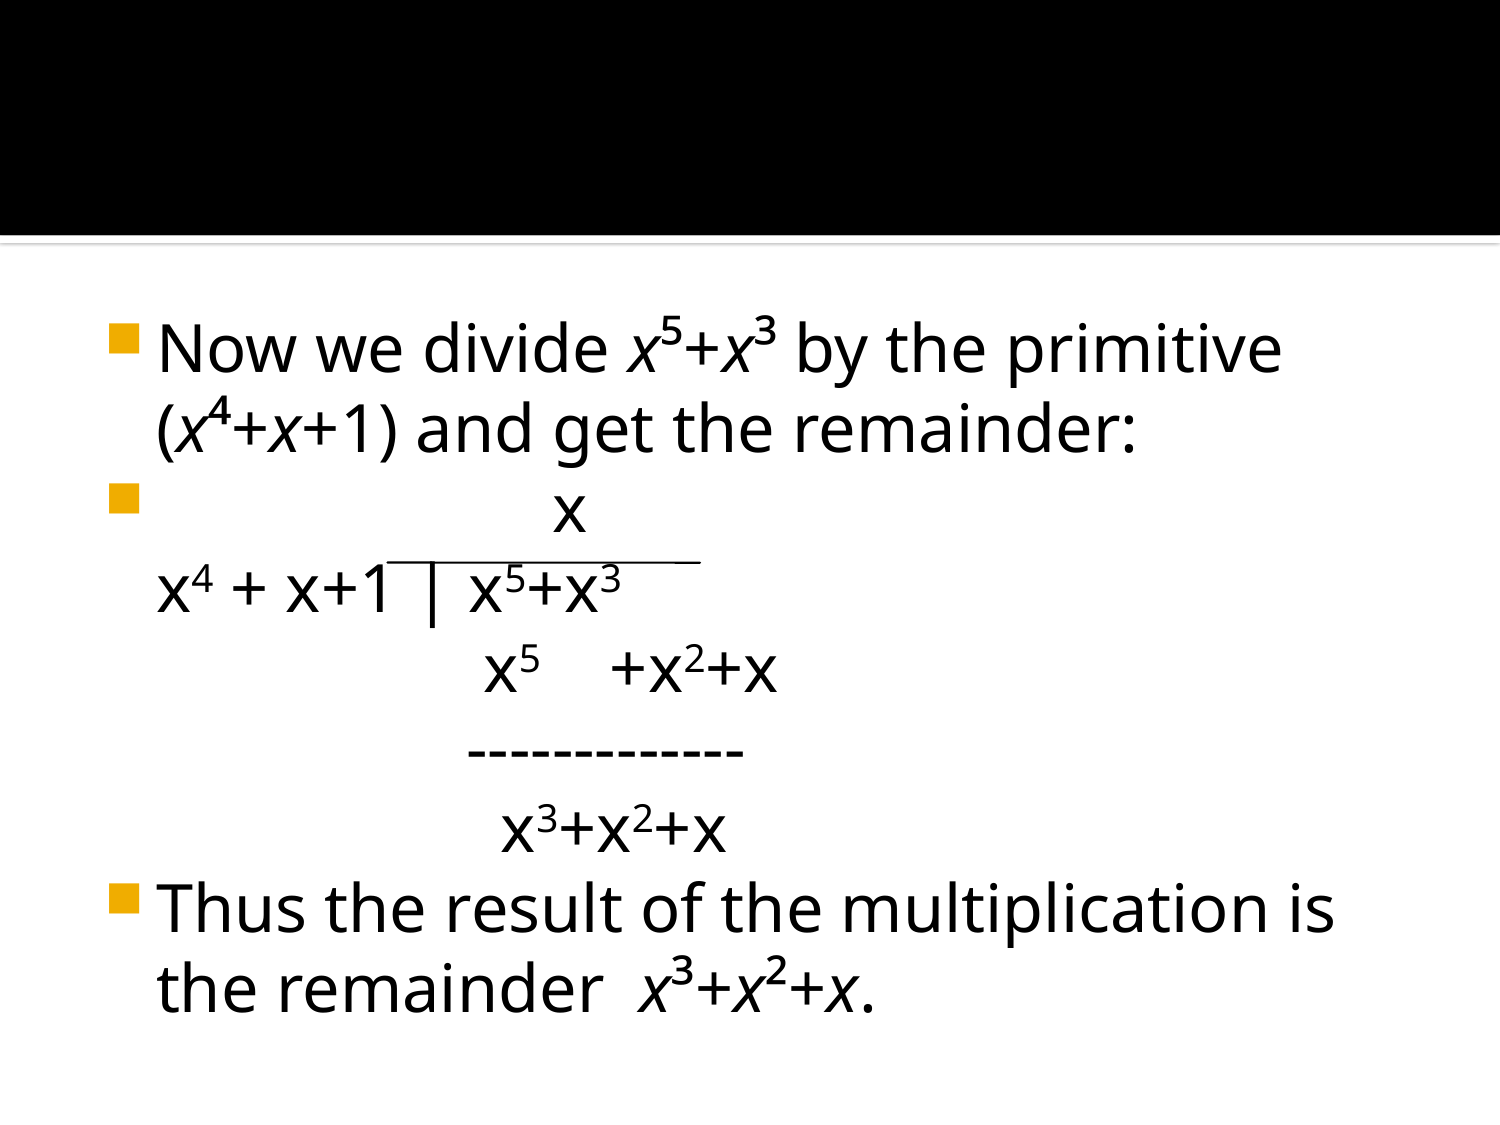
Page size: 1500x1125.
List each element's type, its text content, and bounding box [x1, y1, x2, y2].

list Now we divide x⁵+x³ by the primitive (x⁴+x+1) and get the remainder: x x4 + x+1 | x5+x3 x5 +x2+x ------------- x3+x2+x Thus the result of the multiplication is the remainder x³+x²+x. [75, 291, 1425, 1050]
